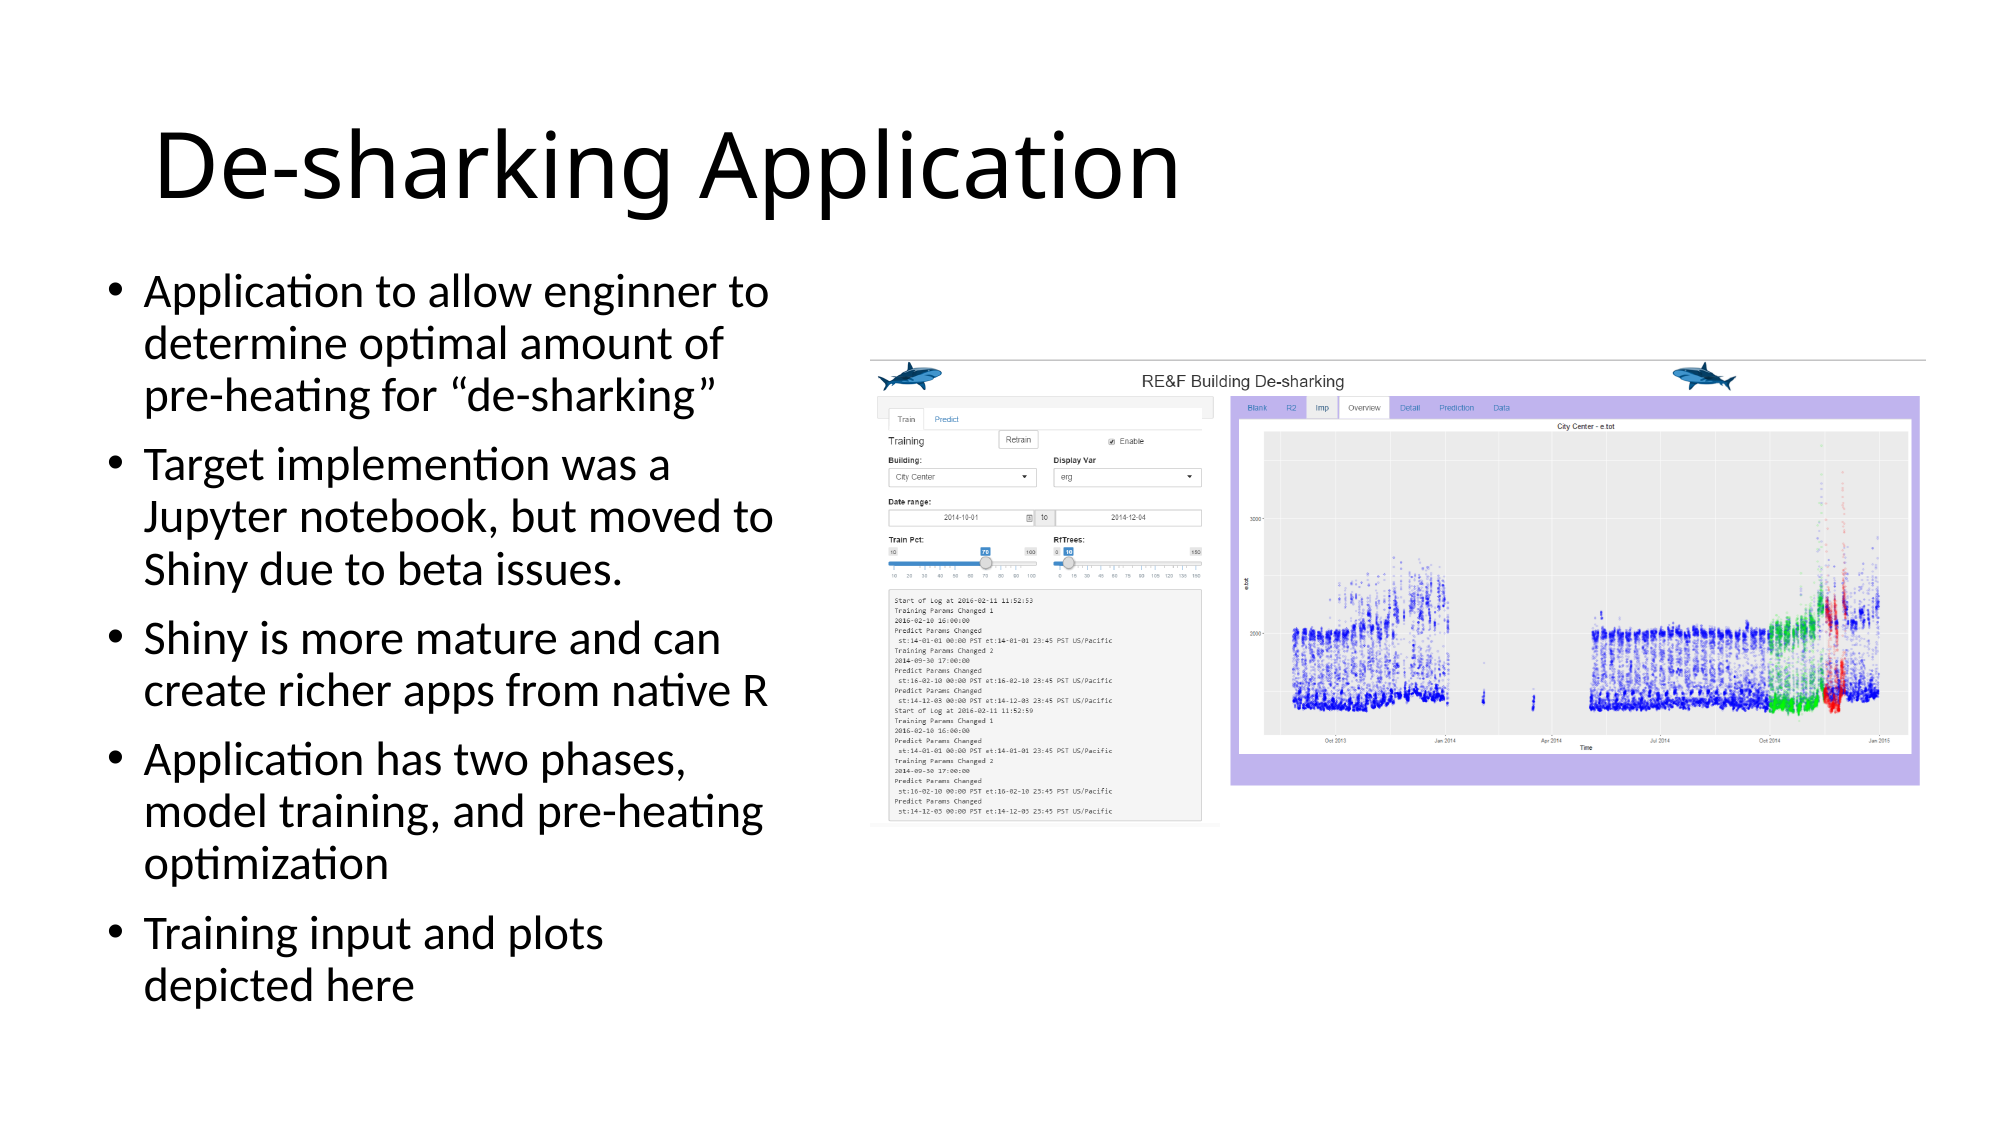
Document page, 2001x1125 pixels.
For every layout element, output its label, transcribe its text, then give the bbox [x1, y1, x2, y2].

title De-sharking Application [137, 59, 1863, 278]
list Application to allow enginner to determine optimal amount of pre-heating for “de-sharking” Target implemention was a Jupyter notebook, but moved to Shiny due to beta issues. Shiny is more mature and can create richer apps from native R Application has two phases, model training, and pre-heating optimization Training input and plots depicted here [92, 258, 792, 1059]
picture [870, 359, 1926, 827]
